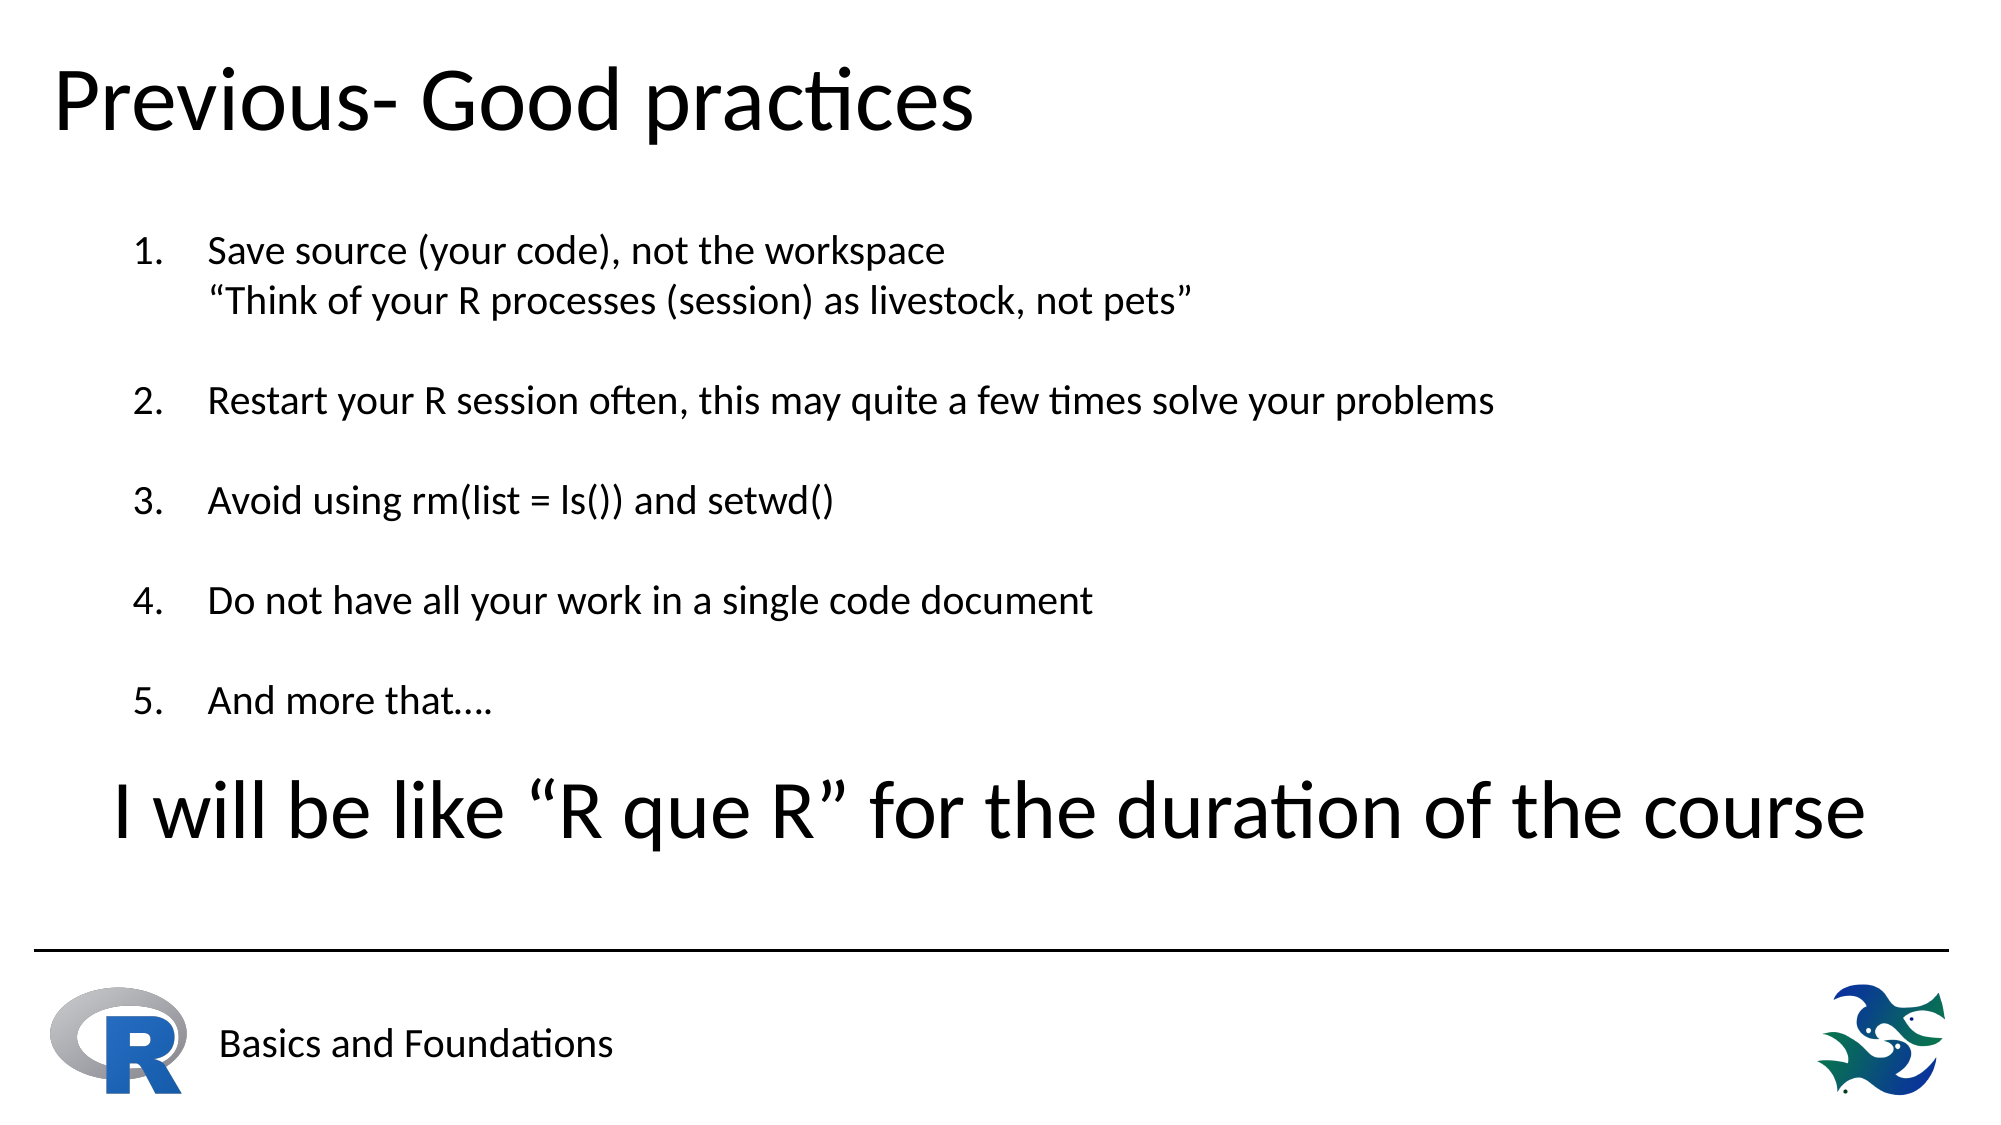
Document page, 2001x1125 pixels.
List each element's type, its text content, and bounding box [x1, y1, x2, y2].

picture [1813, 981, 1950, 1100]
text_box I will be like “R que R” for the duration of the course [97, 747, 1903, 863]
picture [50, 987, 187, 1094]
text_box Save source (your code), not the workspace “Think of your R processes (session) as livestock, not pets” Restart your R session often, this may quite a few times solve your problems Avoid using rm(list = ls()) and setwd() Do not have all your work in a single code document And more that…. [117, 215, 1511, 730]
text_box Basics and Foundations [203, 1007, 630, 1073]
text_box Previous- Good practices [38, 31, 993, 157]
